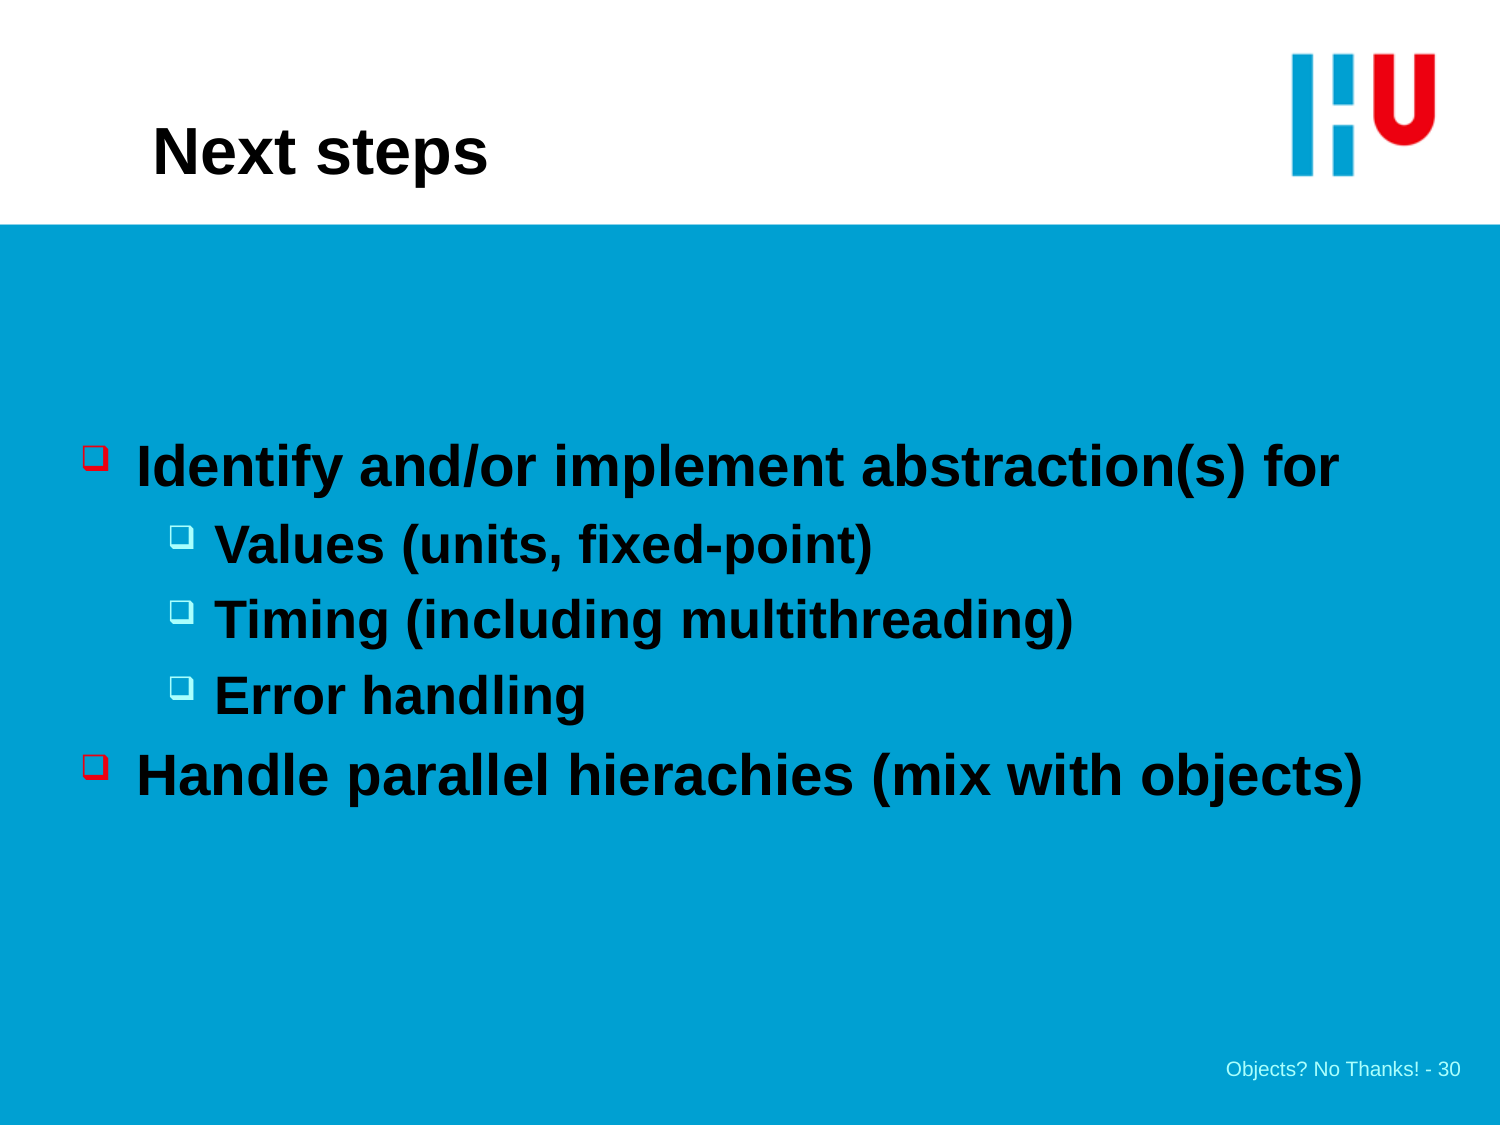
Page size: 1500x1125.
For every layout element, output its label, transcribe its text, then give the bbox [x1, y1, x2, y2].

list Identify and/or implement abstraction(s) for Values (units, fixed-point) Timing (including multithreading) Error handling Handle parallel hierachies (mix with objects) [64, 420, 1459, 828]
slide_number Objects? No Thanks! - 30 [1163, 1030, 1476, 1106]
picture [0, 0, 1500, 224]
title Next steps [137, 99, 1150, 196]
